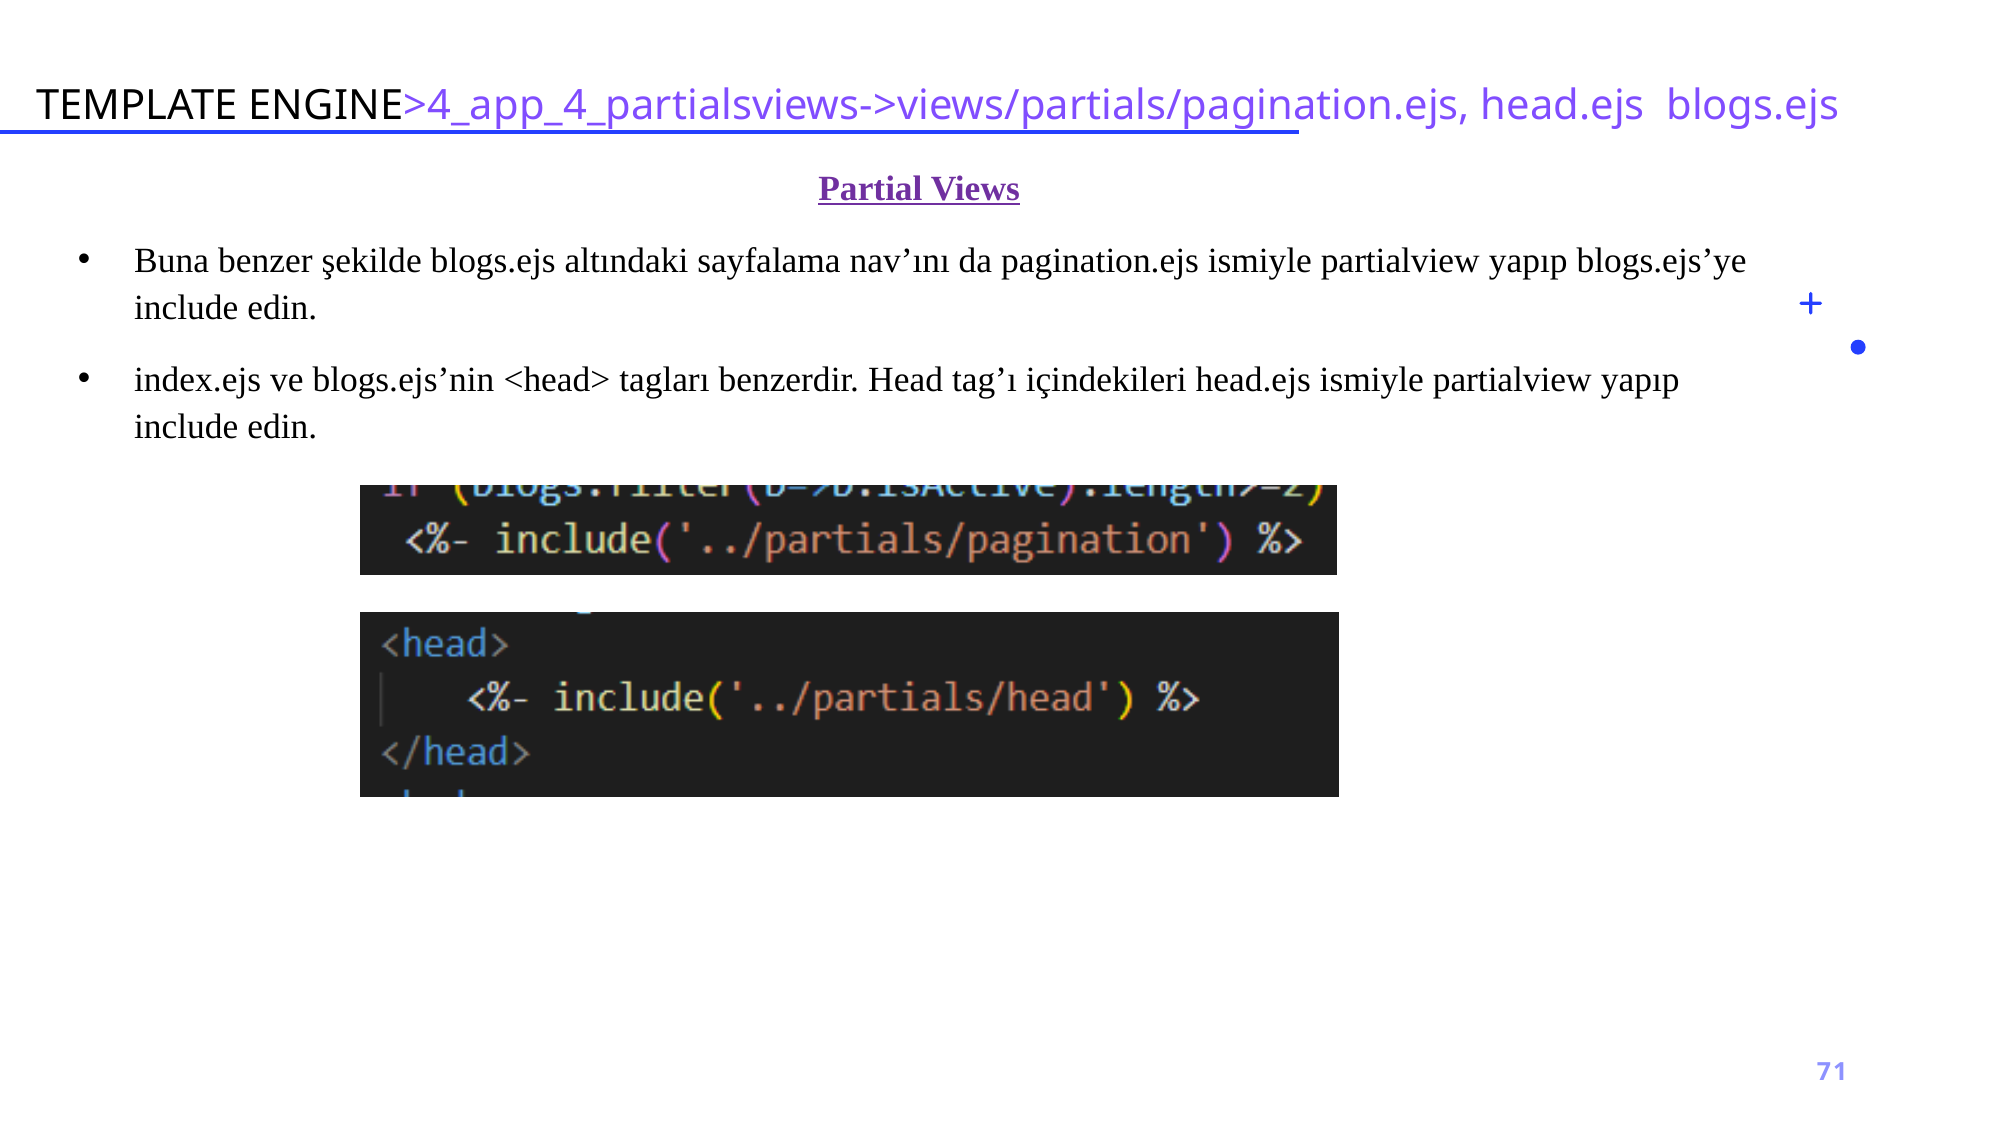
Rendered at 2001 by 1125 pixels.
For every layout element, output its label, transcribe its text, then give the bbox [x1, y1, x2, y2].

picture [360, 485, 1337, 575]
list Partial Views Buna benzer şekilde blogs.ejs altındaki sayfalama nav’ını da pagination.ejs ismiyle partialview yapıp blogs.ejs’ye include edin. index.ejs ve blogs.ejs’nin <head> tagları benzerdir. Head tag’ı içindekileri head.ejs ismiyle partialview yapıp include edin. [62, 153, 1776, 1016]
title TEMPLATE ENGINE>4_app_4_partialsviews->views/partials/pagination.ejs, head.ejs blogs.ejs [0, 42, 1877, 137]
picture [360, 612, 1339, 797]
slide_number 71 [1412, 1042, 1863, 1103]
